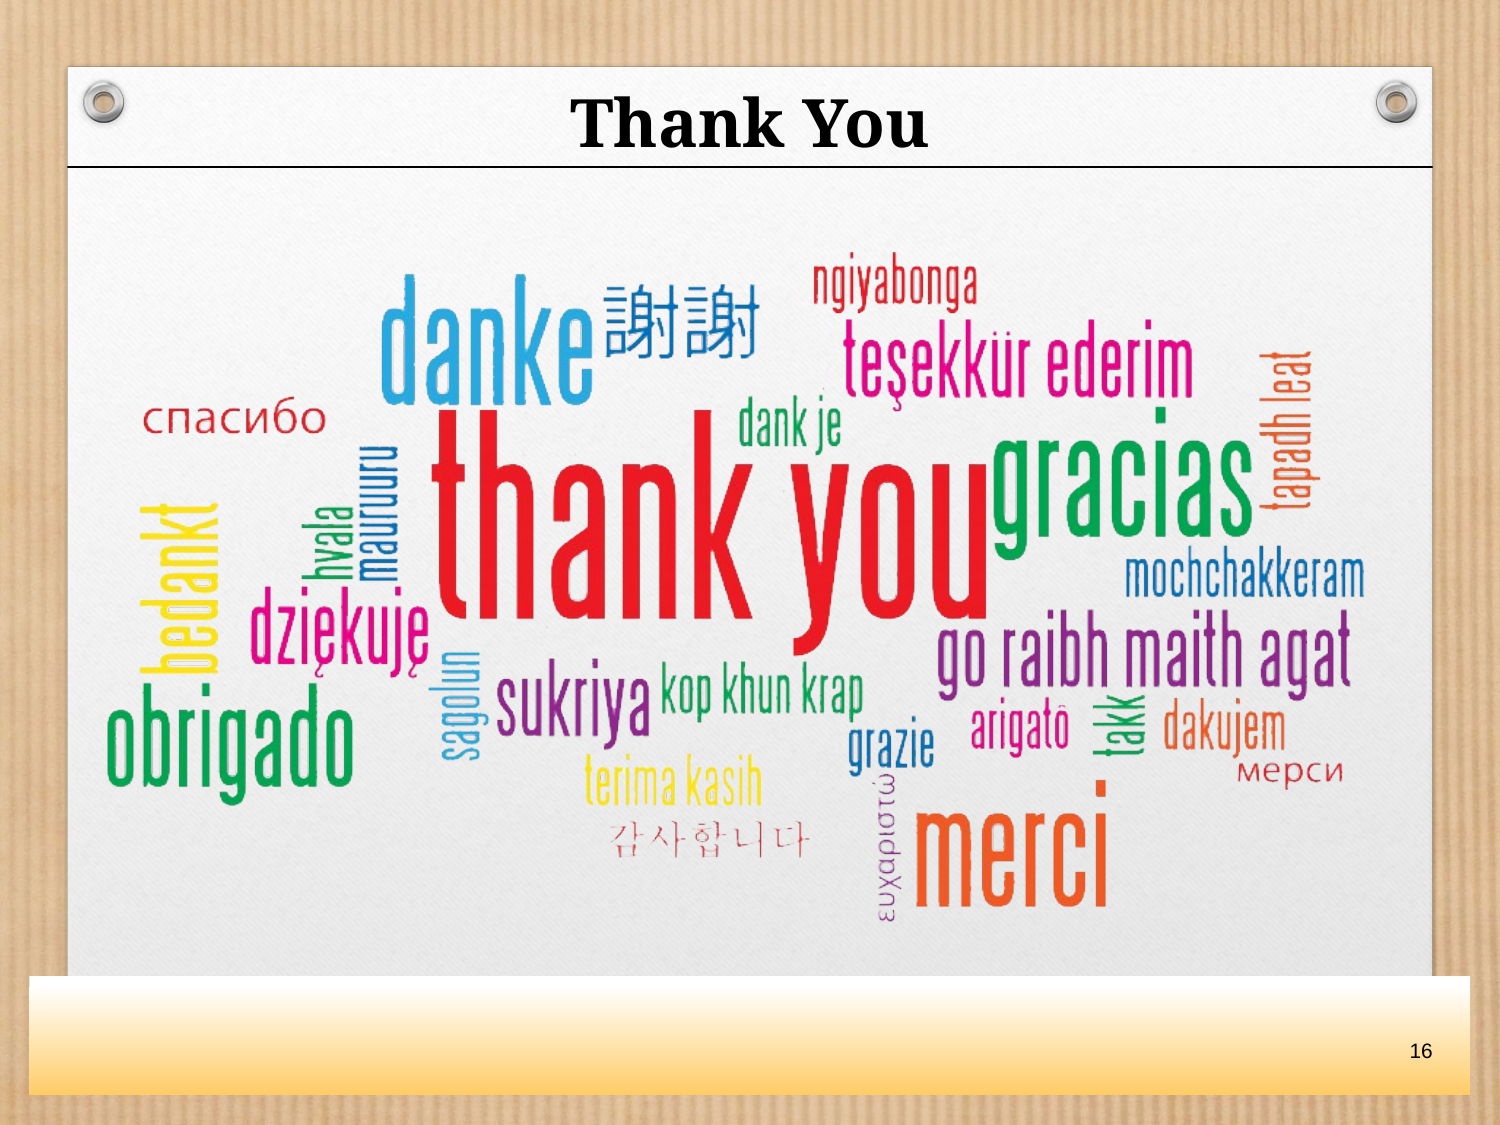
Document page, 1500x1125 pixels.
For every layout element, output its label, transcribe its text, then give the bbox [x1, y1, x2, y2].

picture [0, 0, 1500, 1125]
text_box Thank You [165, 73, 1335, 169]
